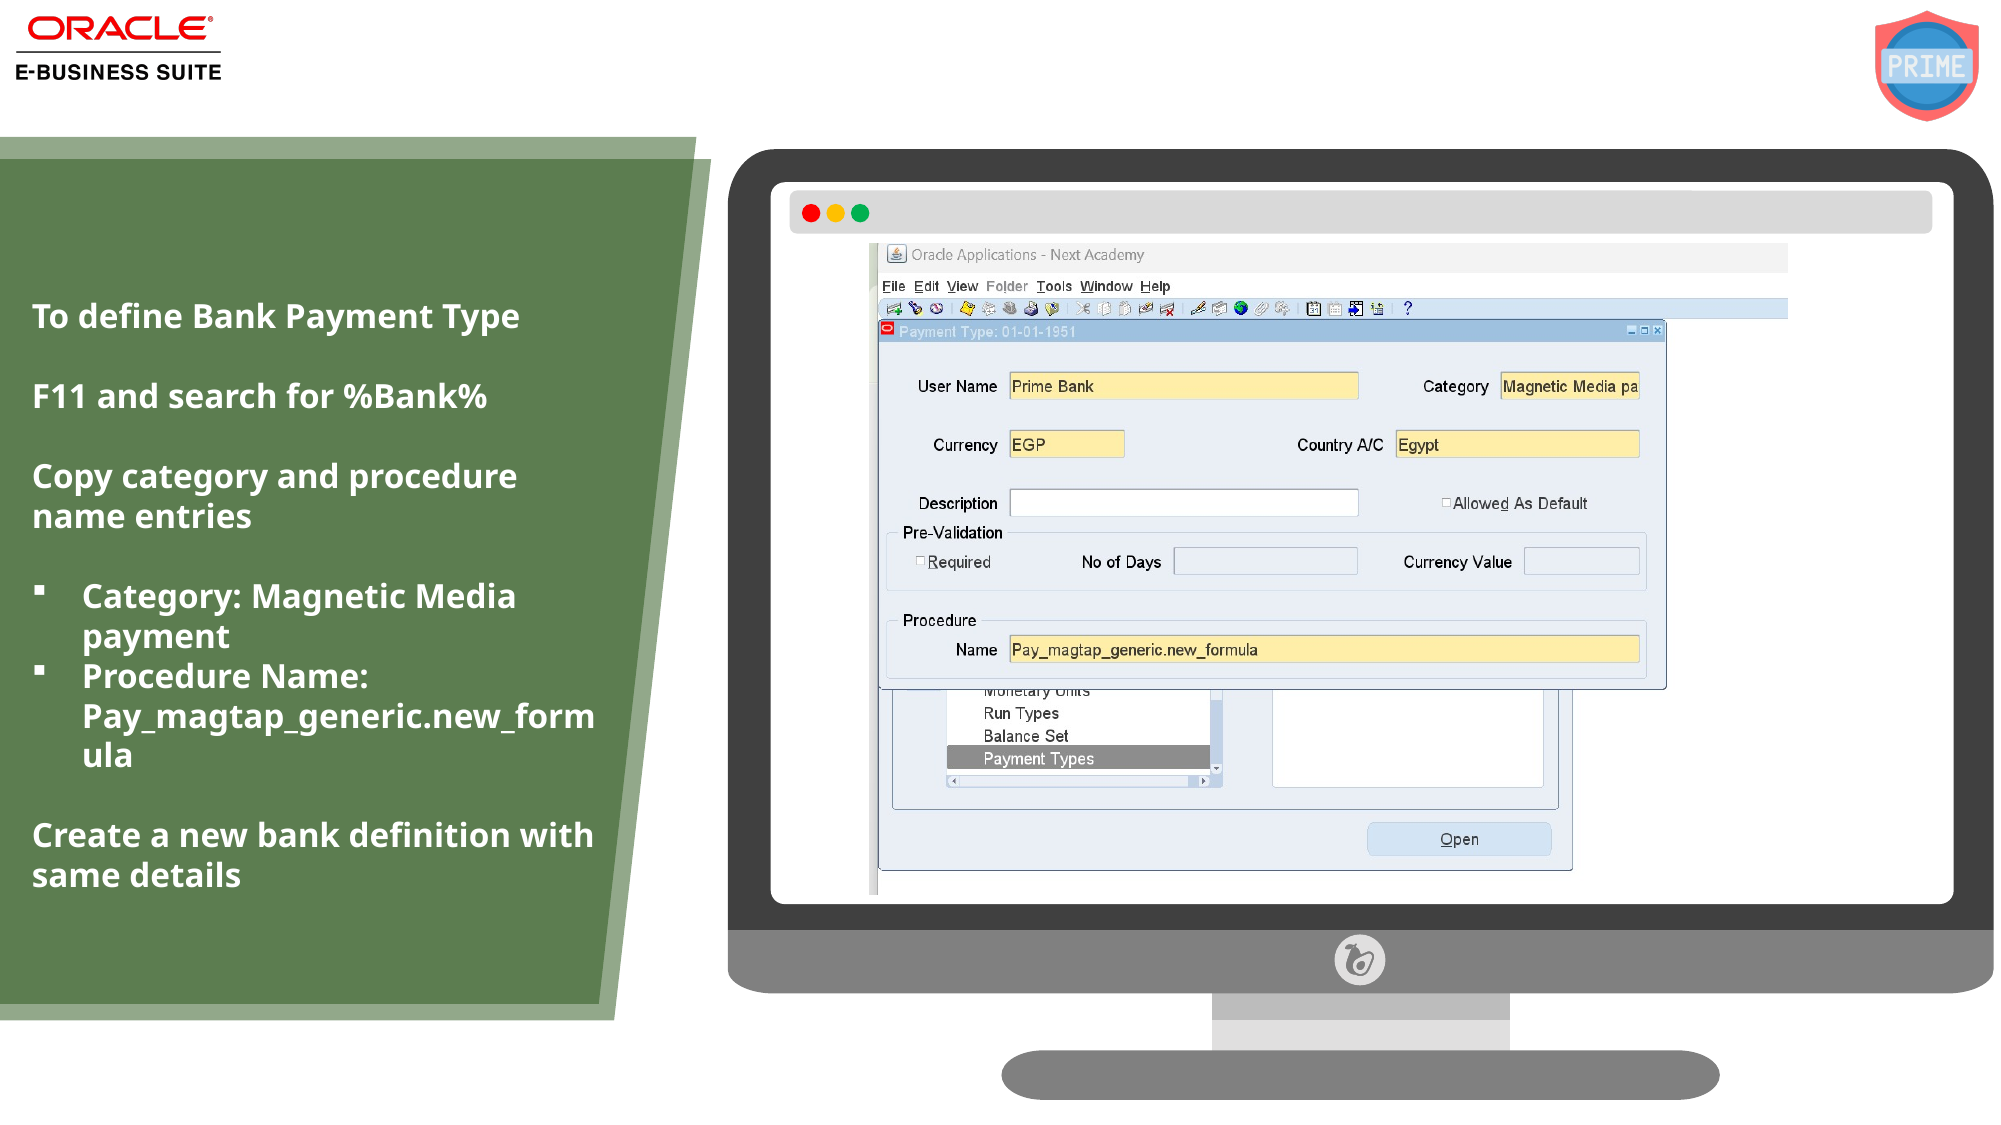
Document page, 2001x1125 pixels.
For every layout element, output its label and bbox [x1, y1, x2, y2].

picture [16, 15, 222, 81]
text_box [0, 136, 712, 1021]
picture [1868, 7, 1986, 125]
text_box [727, 148, 1995, 1101]
picture [868, 243, 1788, 895]
